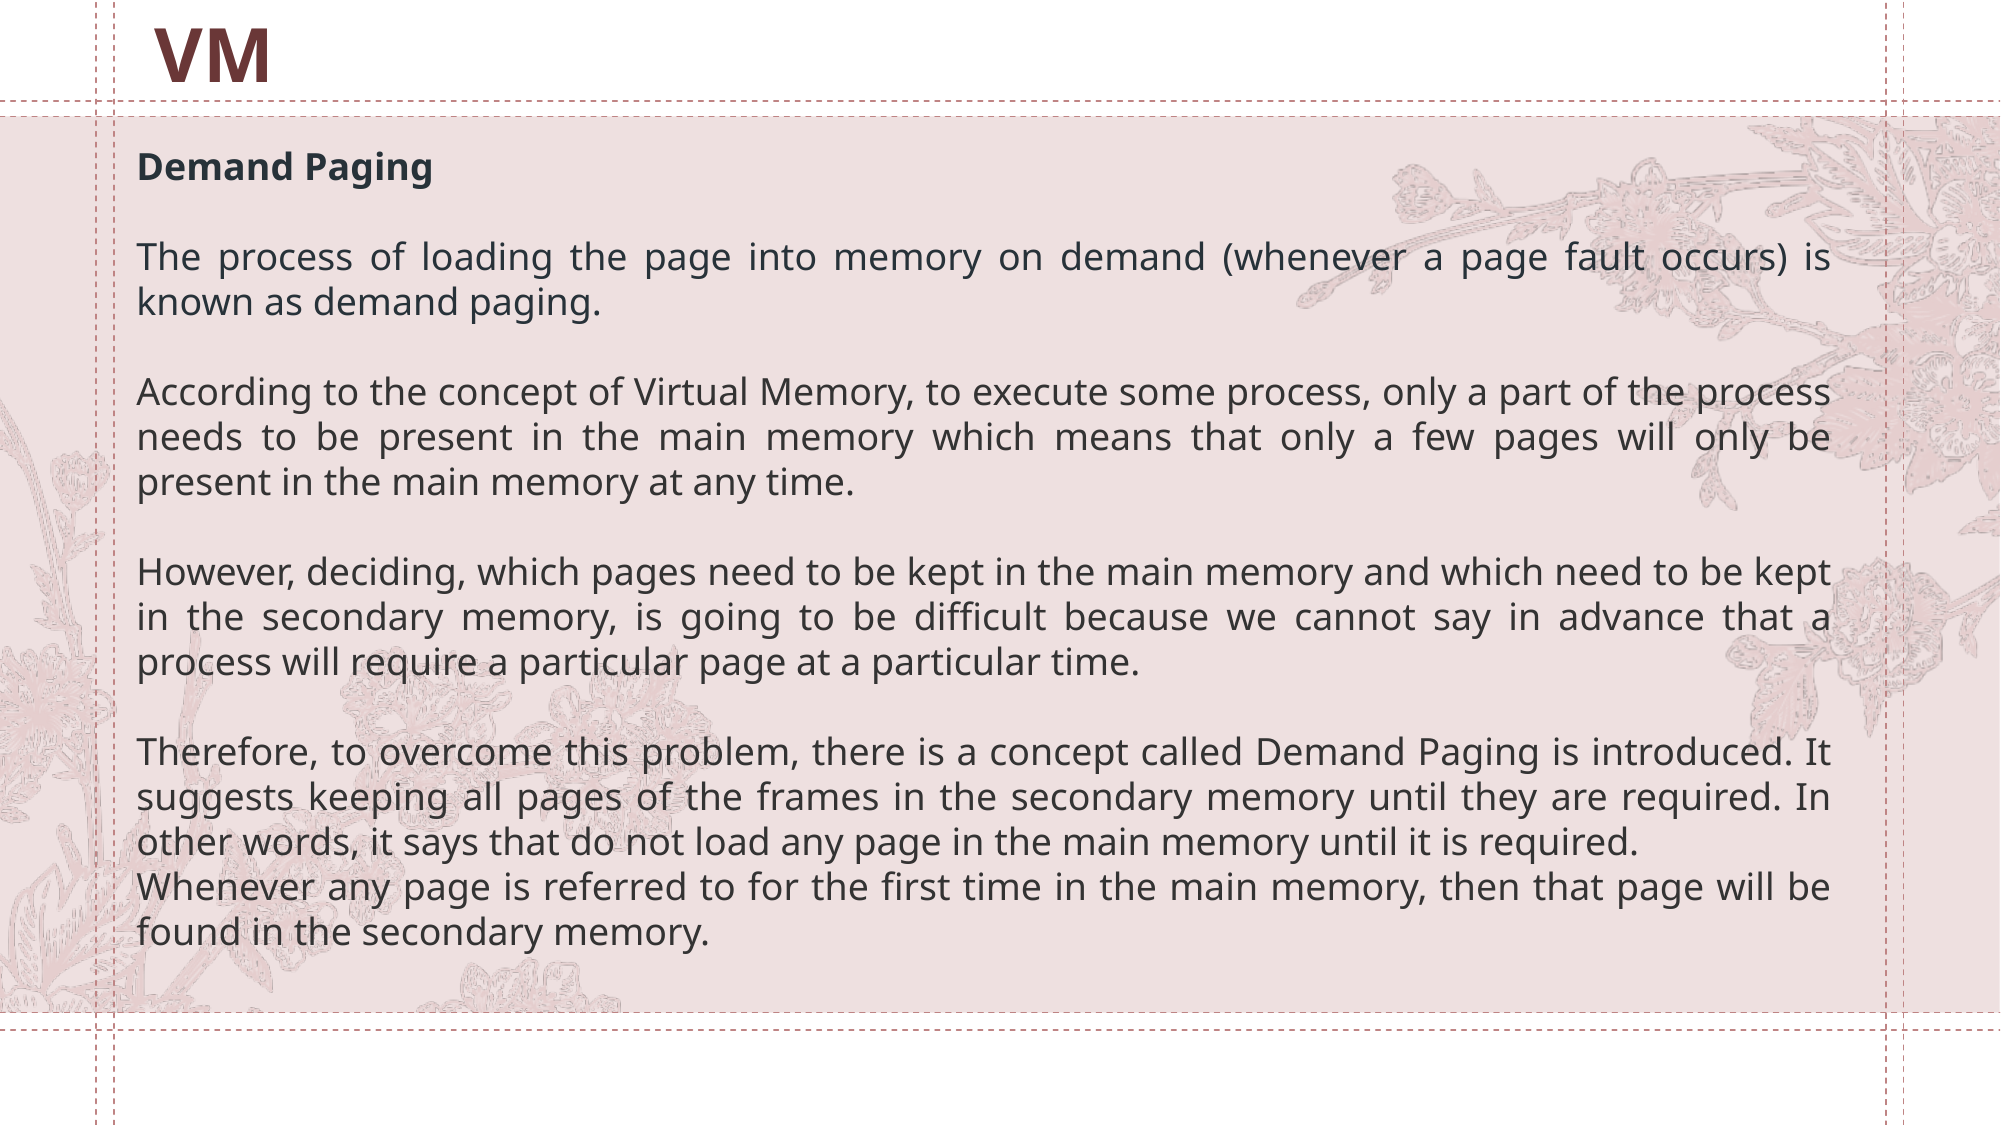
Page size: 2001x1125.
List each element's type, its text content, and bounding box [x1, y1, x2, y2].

picture [1240, 116, 2000, 873]
picture [0, 297, 778, 1013]
text_box VM [139, 0, 1141, 105]
text_box Demand Paging The process of loading the page into memory on demand (whenever a page fault occurs) is known as demand paging. According to the concept of Virtual Memory, to execute some process, only a part of the process needs to be present in the main memory which means that only a few pages will only be present in the main memory at any time. However, deciding, which pages need to be kept in the main memory and which need to be kept in the secondary memory, is going to be difficult because we cannot say in advance that a process will require a particular page at a particular time. Therefore, to overcome this problem, there is a concept called Demand Paging is introduced. It suggests keeping all pages of the frames in the secondary memory until they are required. In other words, it says that do not load any page in the main memory until it is required. Whenever any page is referred to for the first time in the main memory, then that page will be found in the secondary memory. [121, 135, 1848, 961]
